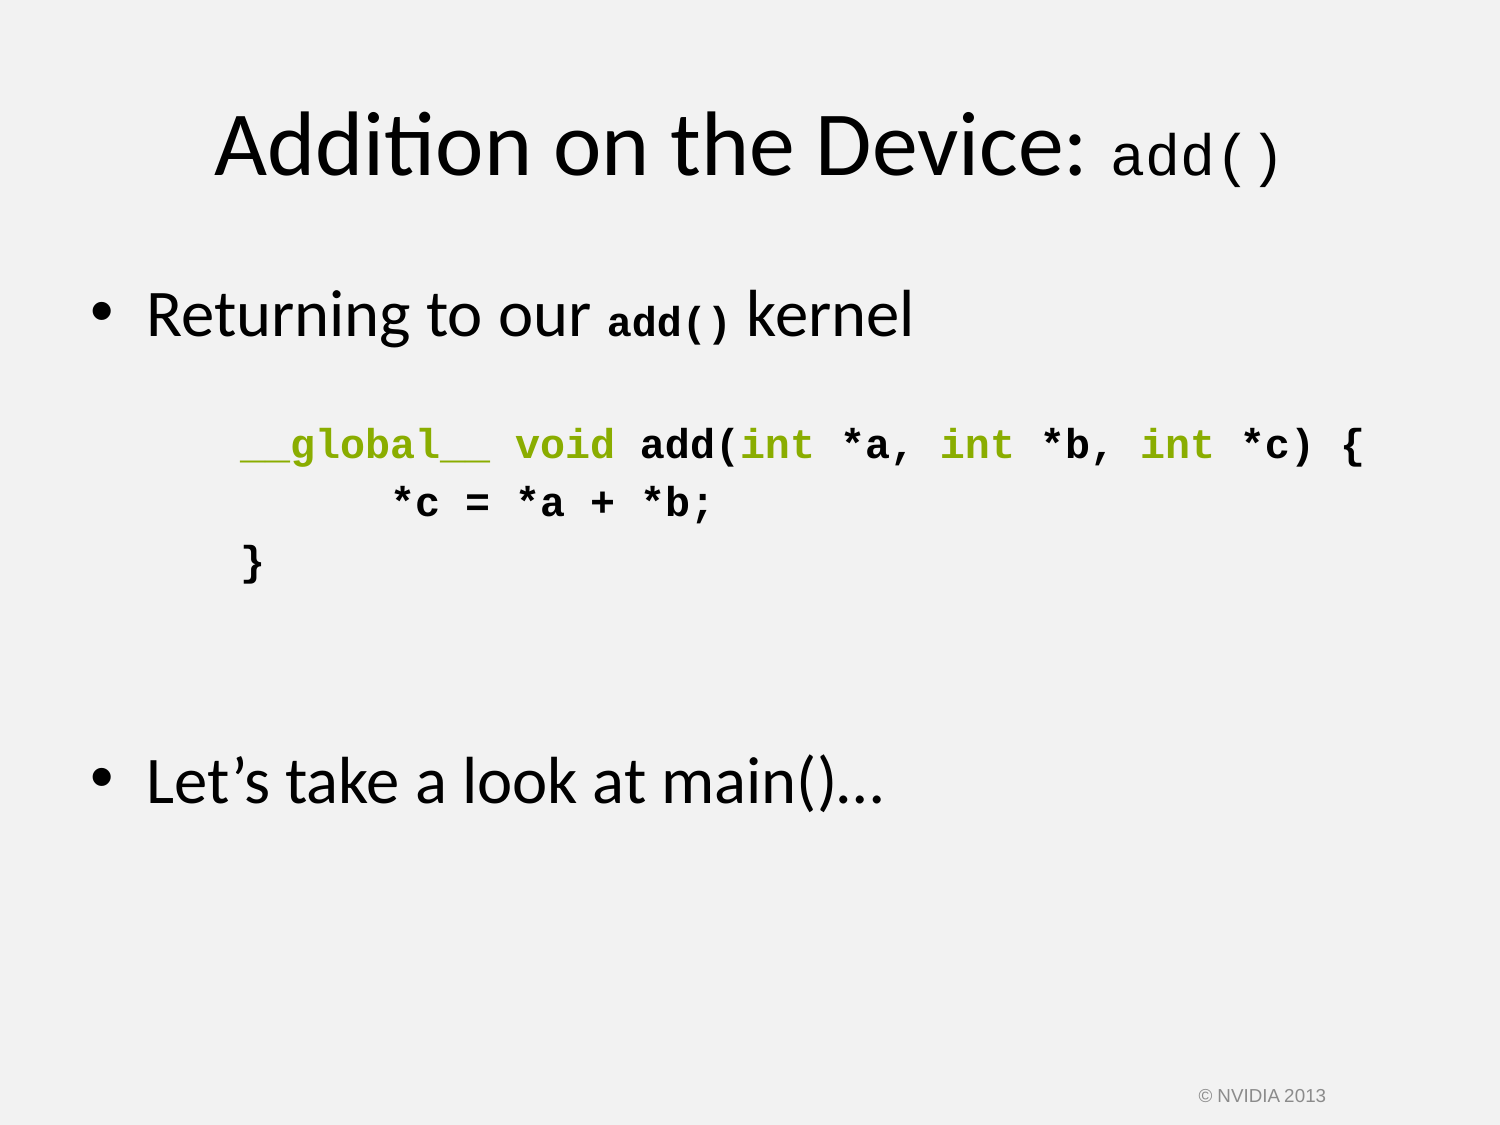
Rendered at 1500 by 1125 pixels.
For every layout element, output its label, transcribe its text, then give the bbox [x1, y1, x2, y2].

footer © NVIDIA 2013 [1025, 1065, 1500, 1125]
list Returning to our add() kernel __global__ void add(int *a, int *b, int *c) { *c = *a + *b; } Let’s take a look at main()… [75, 262, 1425, 1005]
title Addition on the Device: add() [75, 45, 1425, 233]
